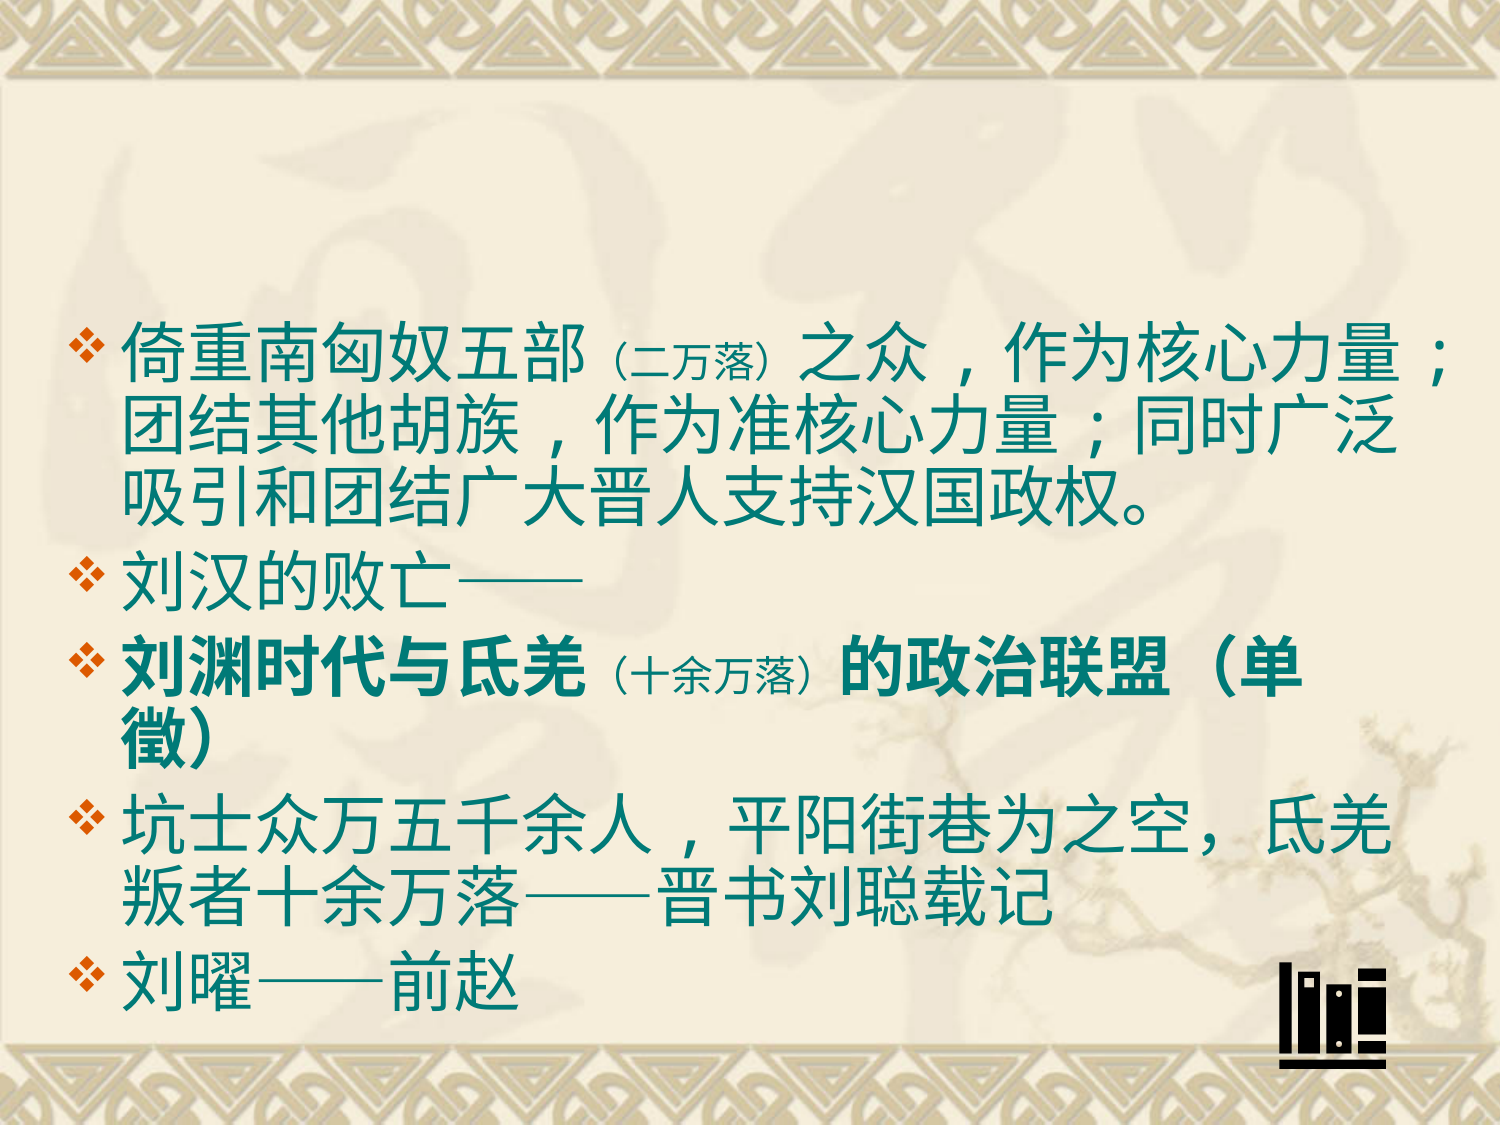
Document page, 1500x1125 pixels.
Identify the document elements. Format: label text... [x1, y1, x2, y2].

list 倚重南匈奴五部（二万落）之众,作为核心力量;团结其他胡族,作为准核心力量;同时广泛吸引和团结广大晋人支持汉国政权。 刘汉的败亡—— 刘渊时代与氐羌（十余万落）的政治联盟（单徵） 坑士众万五千余人,平阳街巷为之空，氐羌叛者十余万落——晋书刘聪载记 刘曜——前赵 [49, 312, 1451, 1001]
picture [0, 0, 1500, 1125]
